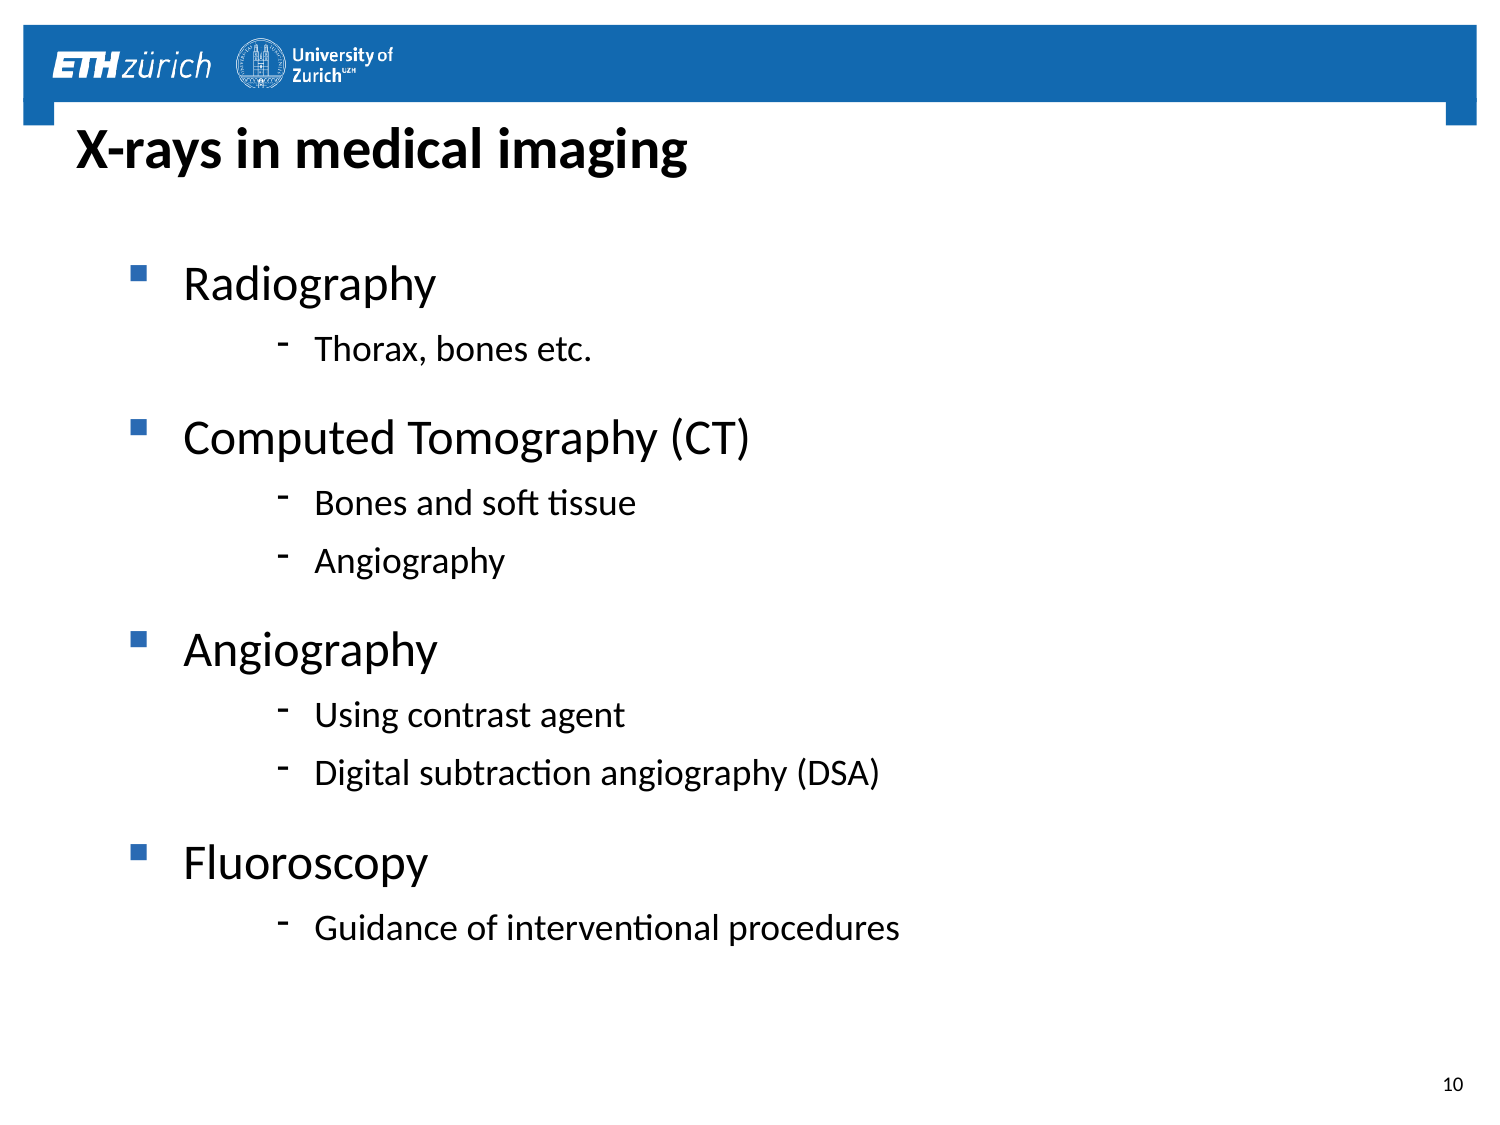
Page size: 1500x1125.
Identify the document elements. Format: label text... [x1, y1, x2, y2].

slide_number 10 [1413, 1052, 1479, 1113]
text_box Radiography Thorax, bones etc. [112, 219, 1447, 373]
text_box Angiography Using contrast agent Digital subtraction angiography (DSA) [112, 586, 1447, 798]
text_box Computed Tomography (CT) Bones and soft tissue Angiography [112, 373, 1447, 586]
text_box Fluoroscopy Guidance of interventional procedures [112, 798, 1447, 1024]
title X-rays in medical imaging [53, 101, 1447, 199]
